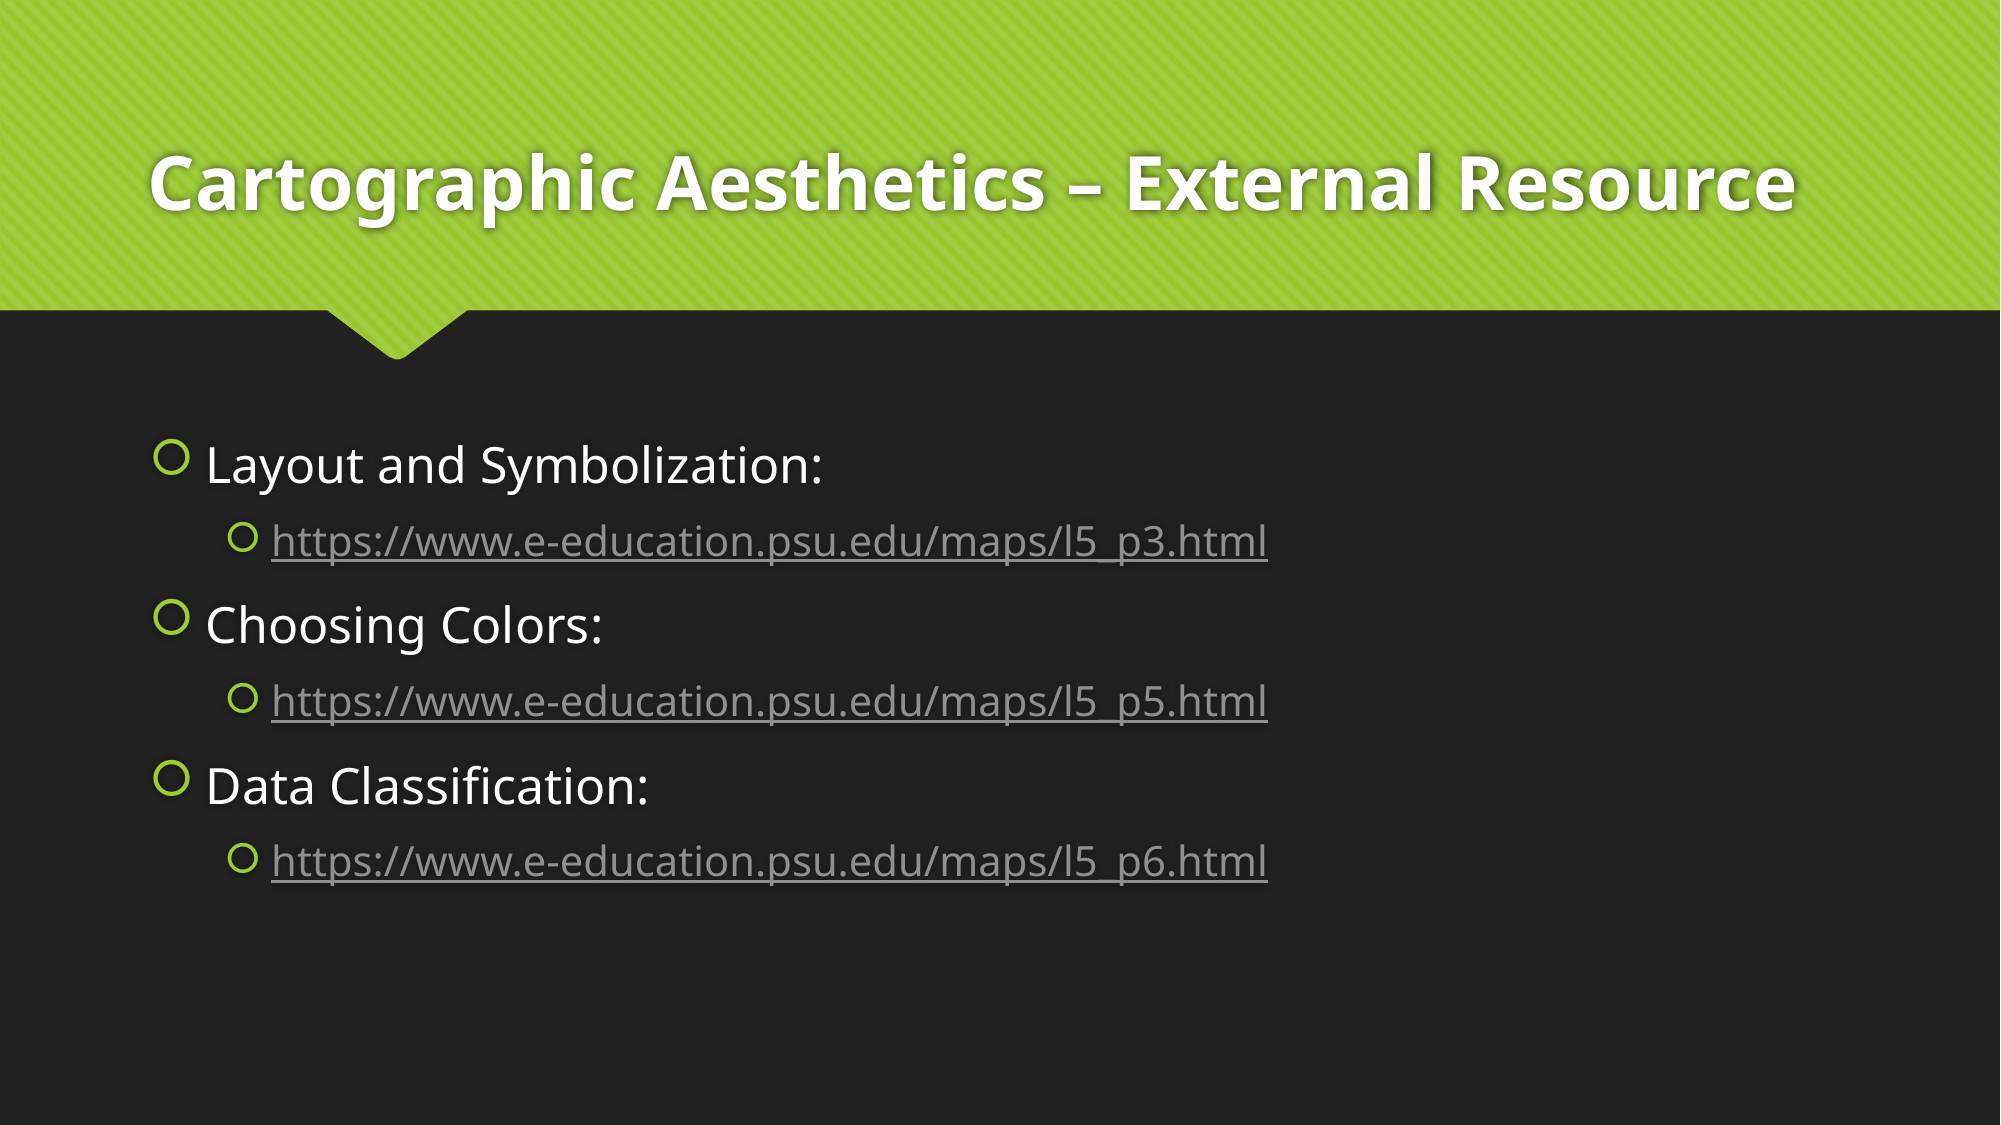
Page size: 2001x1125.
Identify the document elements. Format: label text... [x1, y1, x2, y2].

title Cartographic Aesthetics – External Resource [132, 73, 1868, 233]
list Layout and Symbolization: https://www.e-education.psu.edu/maps/l5_p3.html Choosing Colors: https://www.e-education.psu.edu/maps/l5_p5.html Data Classification: https://www.e-education.psu.edu/maps/l5_p6.html [134, 364, 1866, 962]
